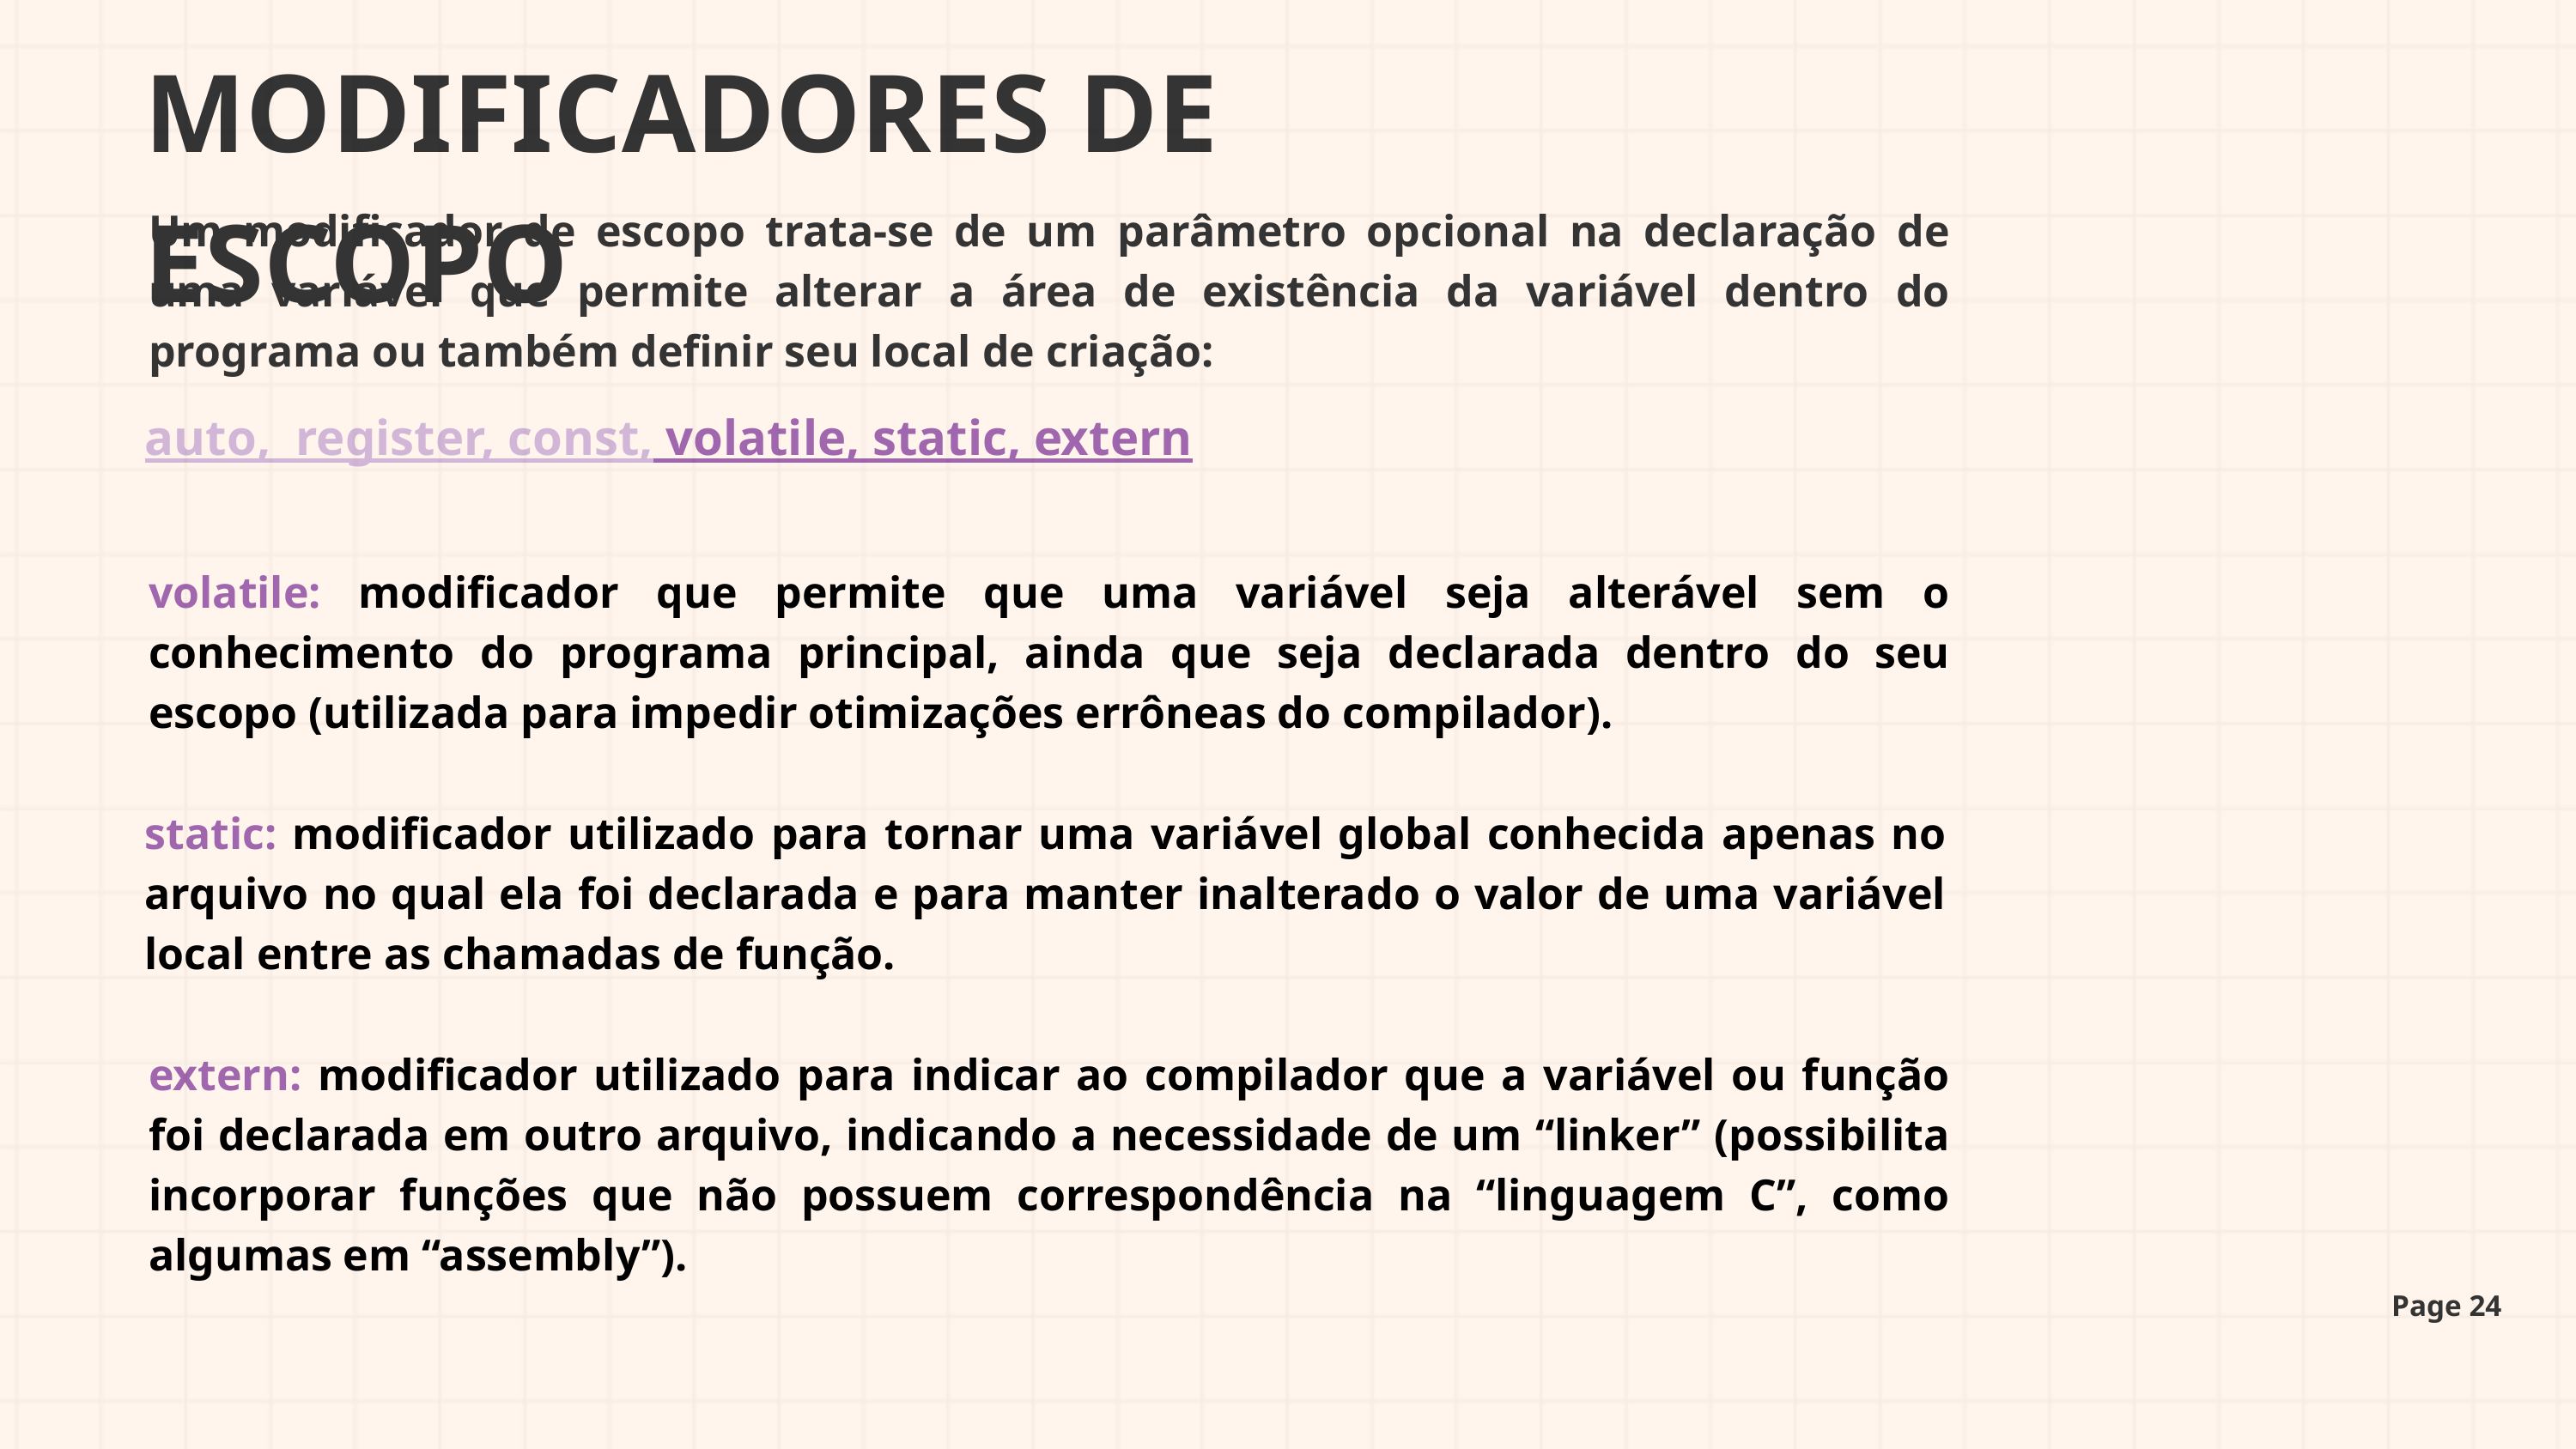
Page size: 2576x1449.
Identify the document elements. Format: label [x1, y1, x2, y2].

text_box [0, 0, 2576, 1449]
